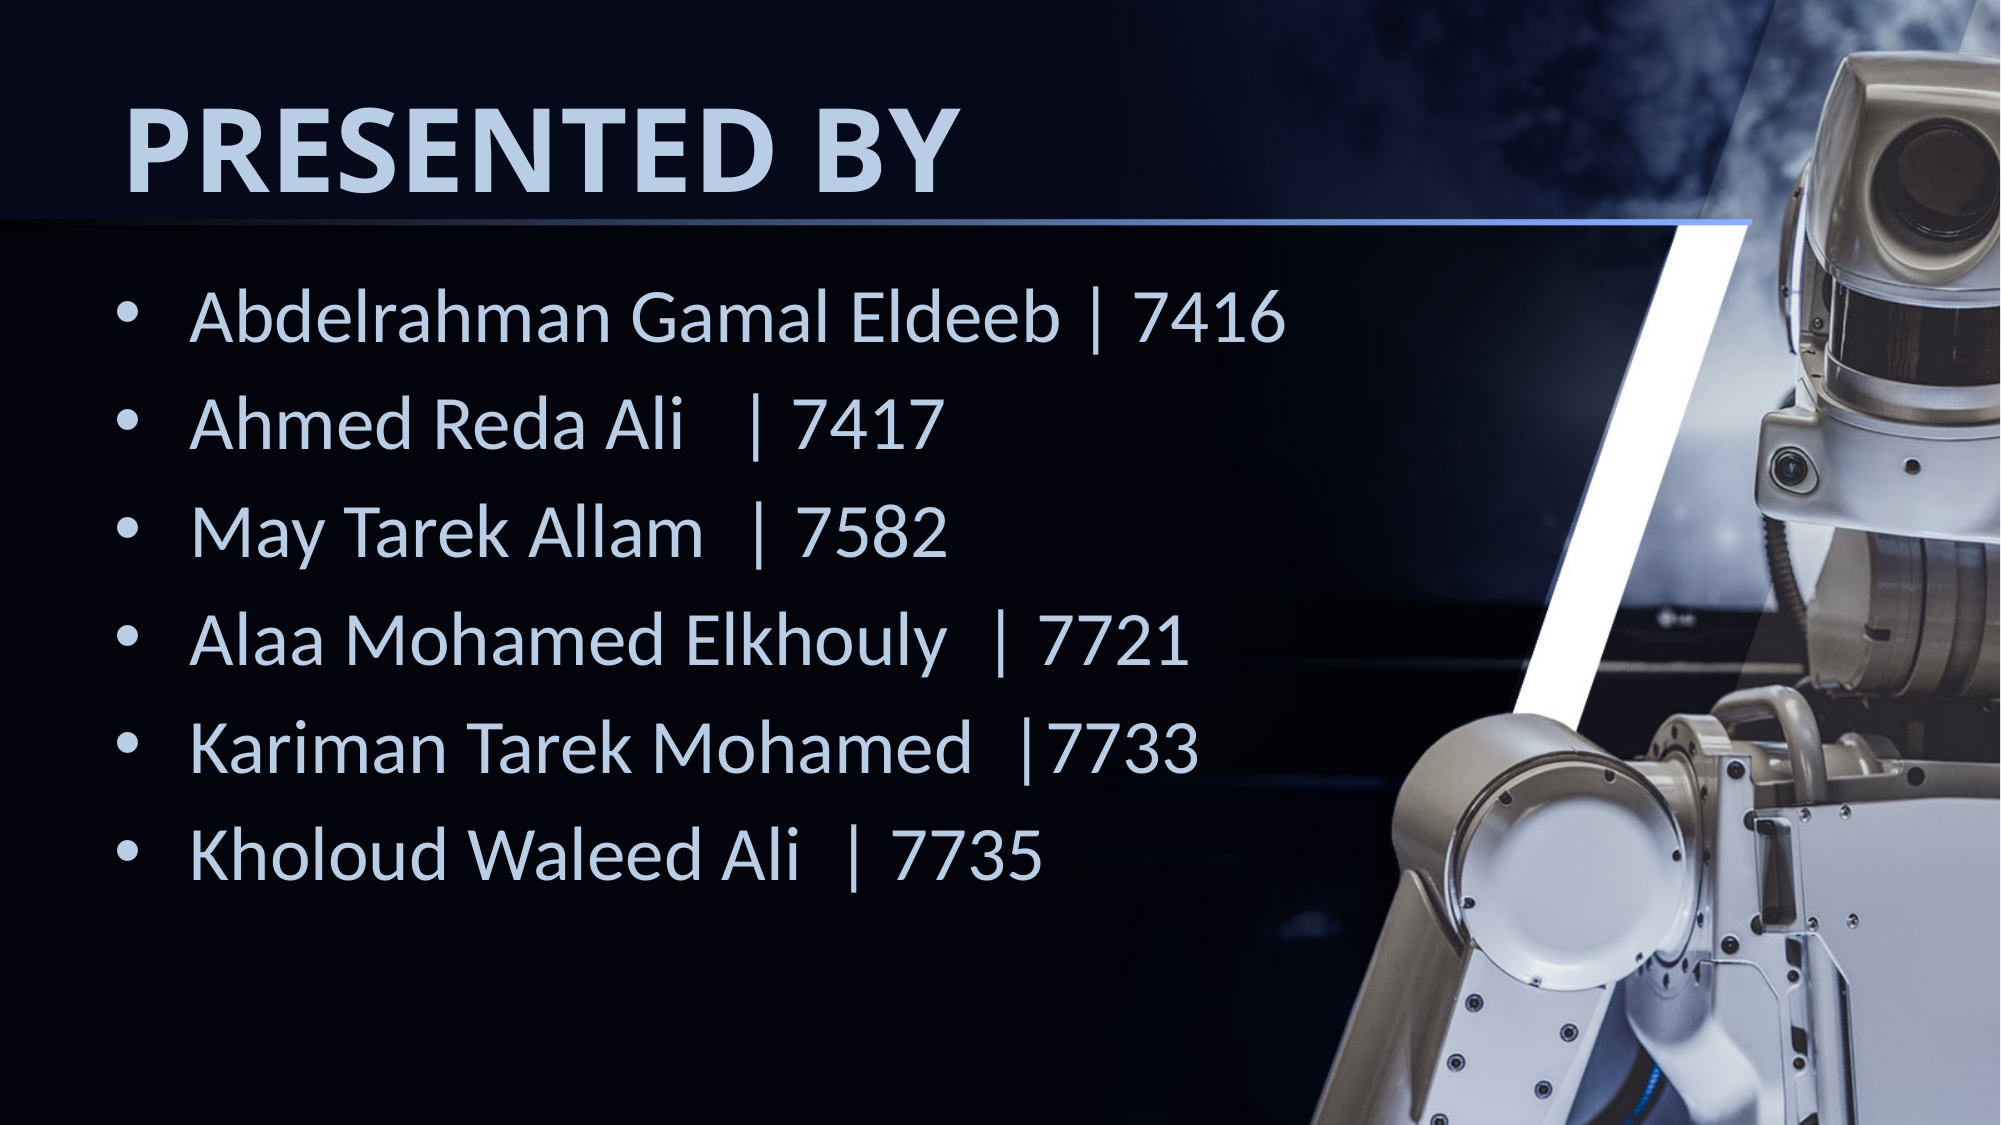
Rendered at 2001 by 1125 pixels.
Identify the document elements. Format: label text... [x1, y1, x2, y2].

title PRESENTED BY [104, 66, 1567, 226]
list Abdelrahman Gamal Eldeeb | 7416 Ahmed Reda Ali | 7417 May Tarek Allam | 7582 Alaa Mohamed Elkhouly | 7721 Kariman Tarek Mohamed |7733 Kholoud Waleed Ali | 7735 [99, 257, 1567, 1026]
picture [0, 0, 2001, 1125]
